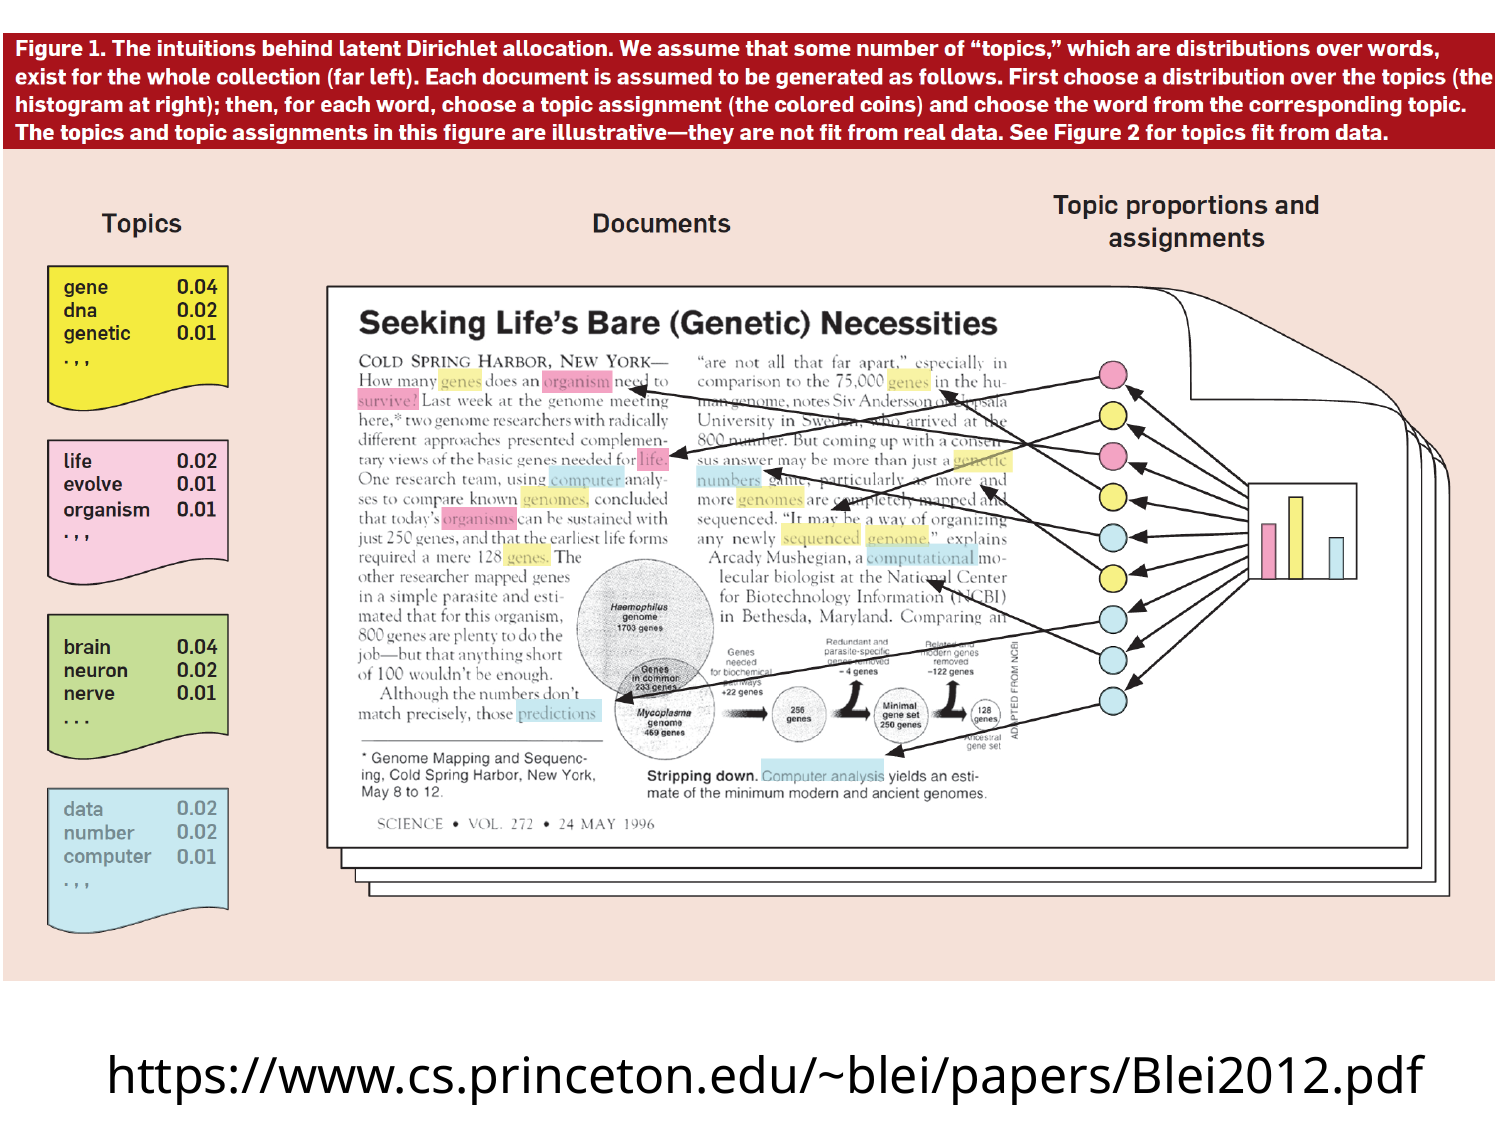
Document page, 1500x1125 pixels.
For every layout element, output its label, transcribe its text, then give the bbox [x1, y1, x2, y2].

text_box https://www.cs.princeton.edu/~blei/papers/Blei2012.pdf [91, 1036, 1439, 1112]
picture [0, 33, 1500, 985]
